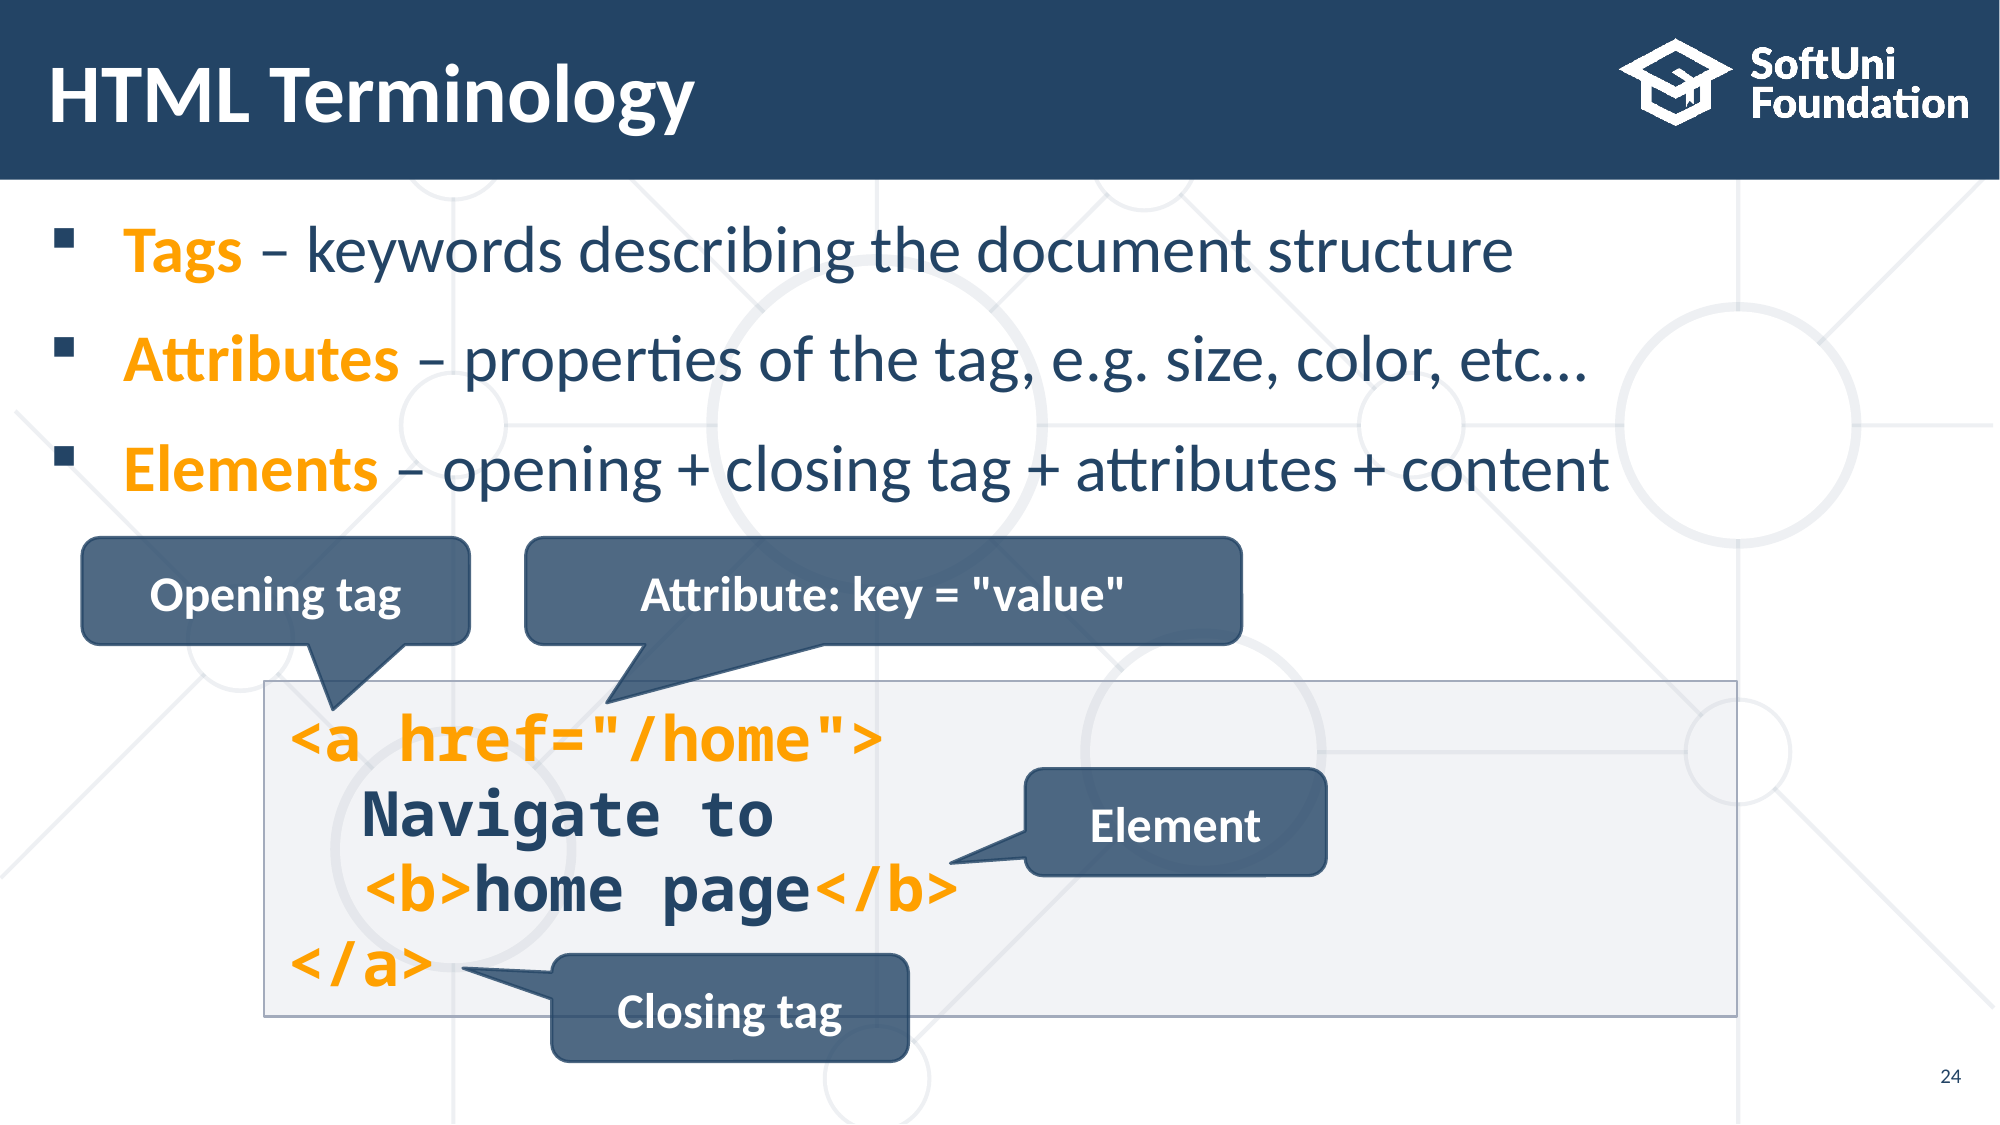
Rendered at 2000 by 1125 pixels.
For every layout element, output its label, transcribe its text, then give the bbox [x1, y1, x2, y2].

text_box Opening tag [79, 535, 472, 712]
title HTML Terminology [31, 16, 1591, 162]
text_box Element [948, 766, 1329, 878]
picture [1618, 38, 1968, 126]
text_box Closing tag [460, 952, 911, 1064]
slide_number 24 [1896, 1049, 1968, 1101]
text_box Attribute: key = "value" [523, 535, 1244, 705]
list Tags – keywords describing the document structure Attributes – properties of the tag, e.g. size, color, etc… Elements – opening + closing tag + attributes + content [31, 196, 1970, 1050]
